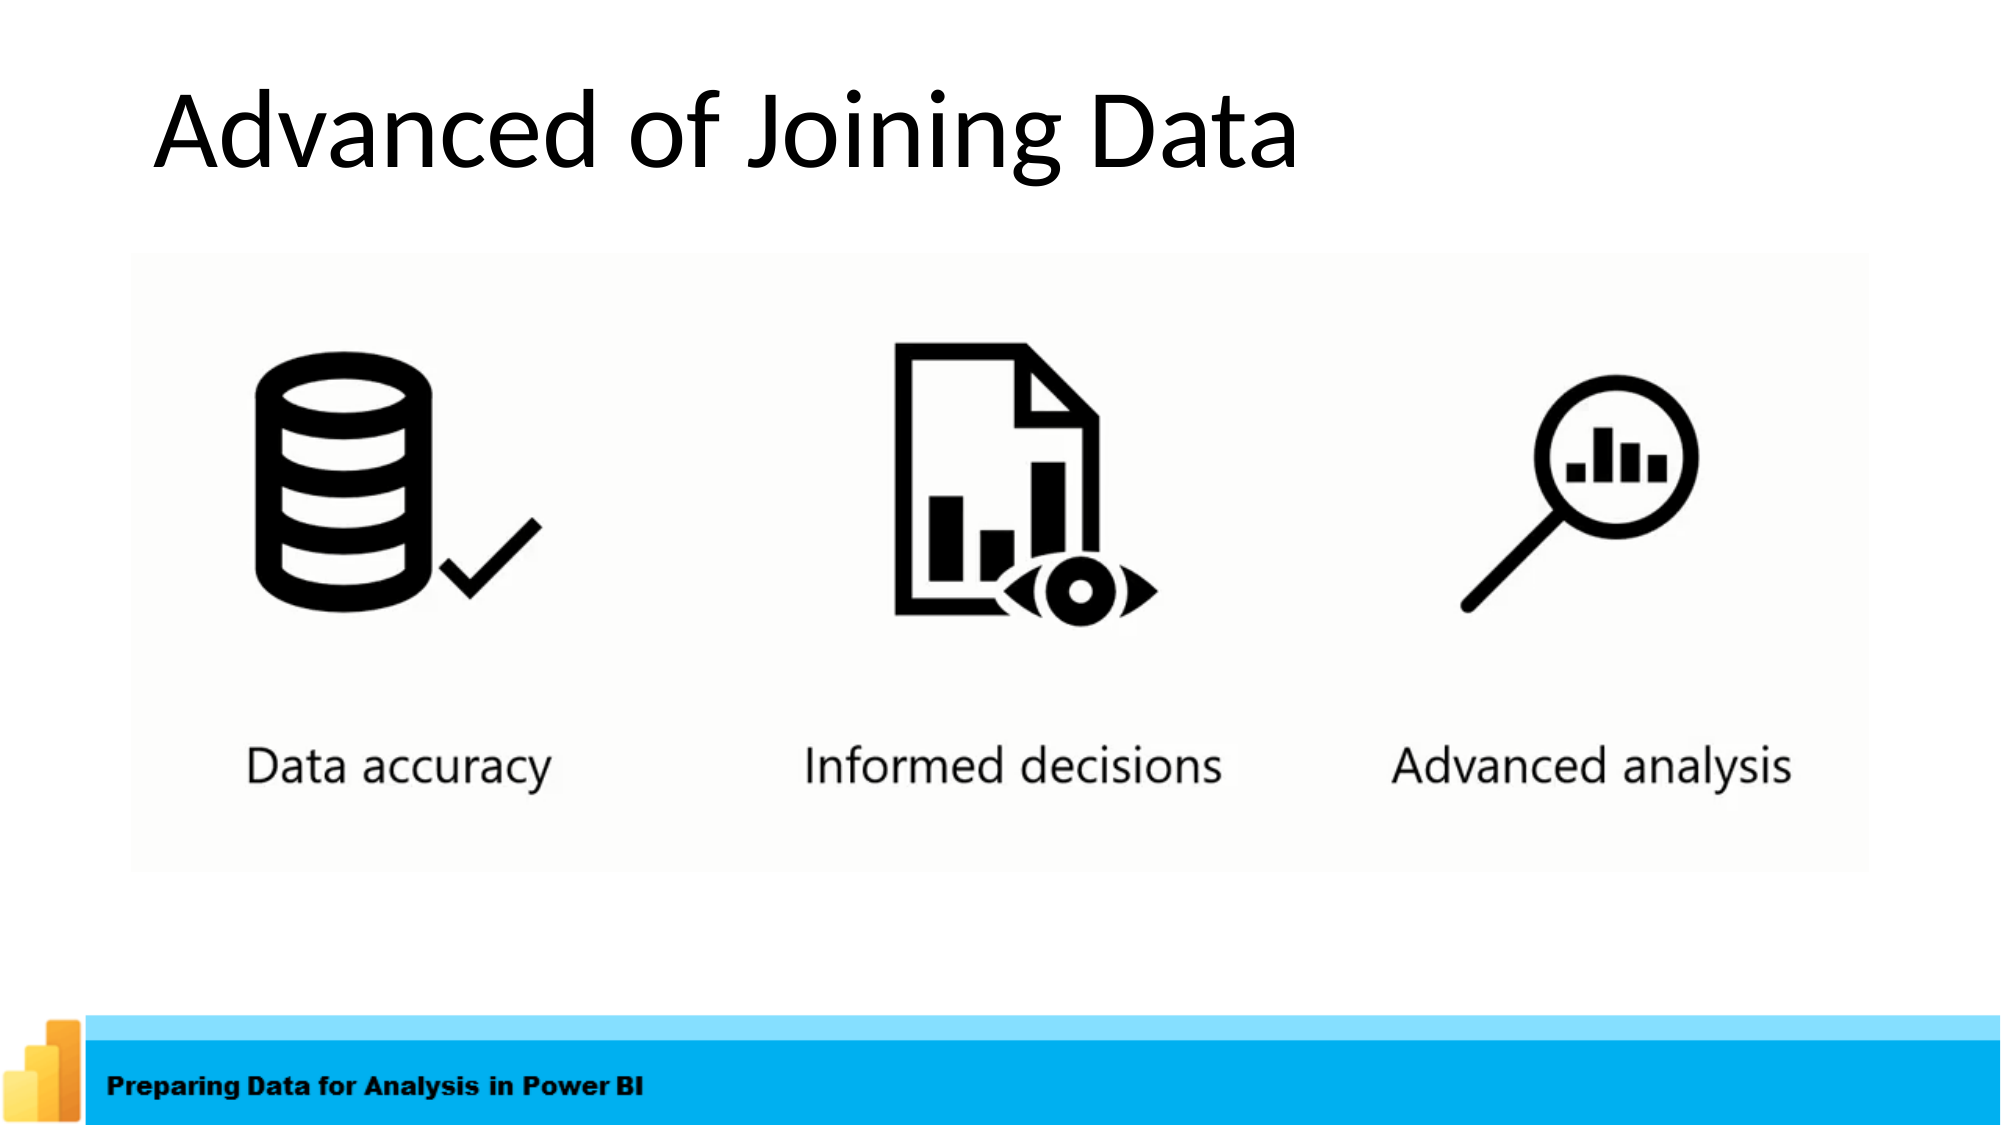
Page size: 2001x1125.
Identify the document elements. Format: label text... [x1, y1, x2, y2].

picture [321, 1078, 325, 1093]
picture [619, 1078, 628, 1094]
text_box Advanced of Joining Data [138, 47, 1317, 198]
picture [0, 0, 2001, 1125]
picture [370, 1078, 376, 1086]
picture [533, 1078, 538, 1086]
picture [110, 1078, 114, 1093]
picture [286, 1079, 291, 1094]
picture [431, 1089, 436, 1097]
picture [117, 1078, 122, 1086]
picture [251, 1078, 258, 1094]
